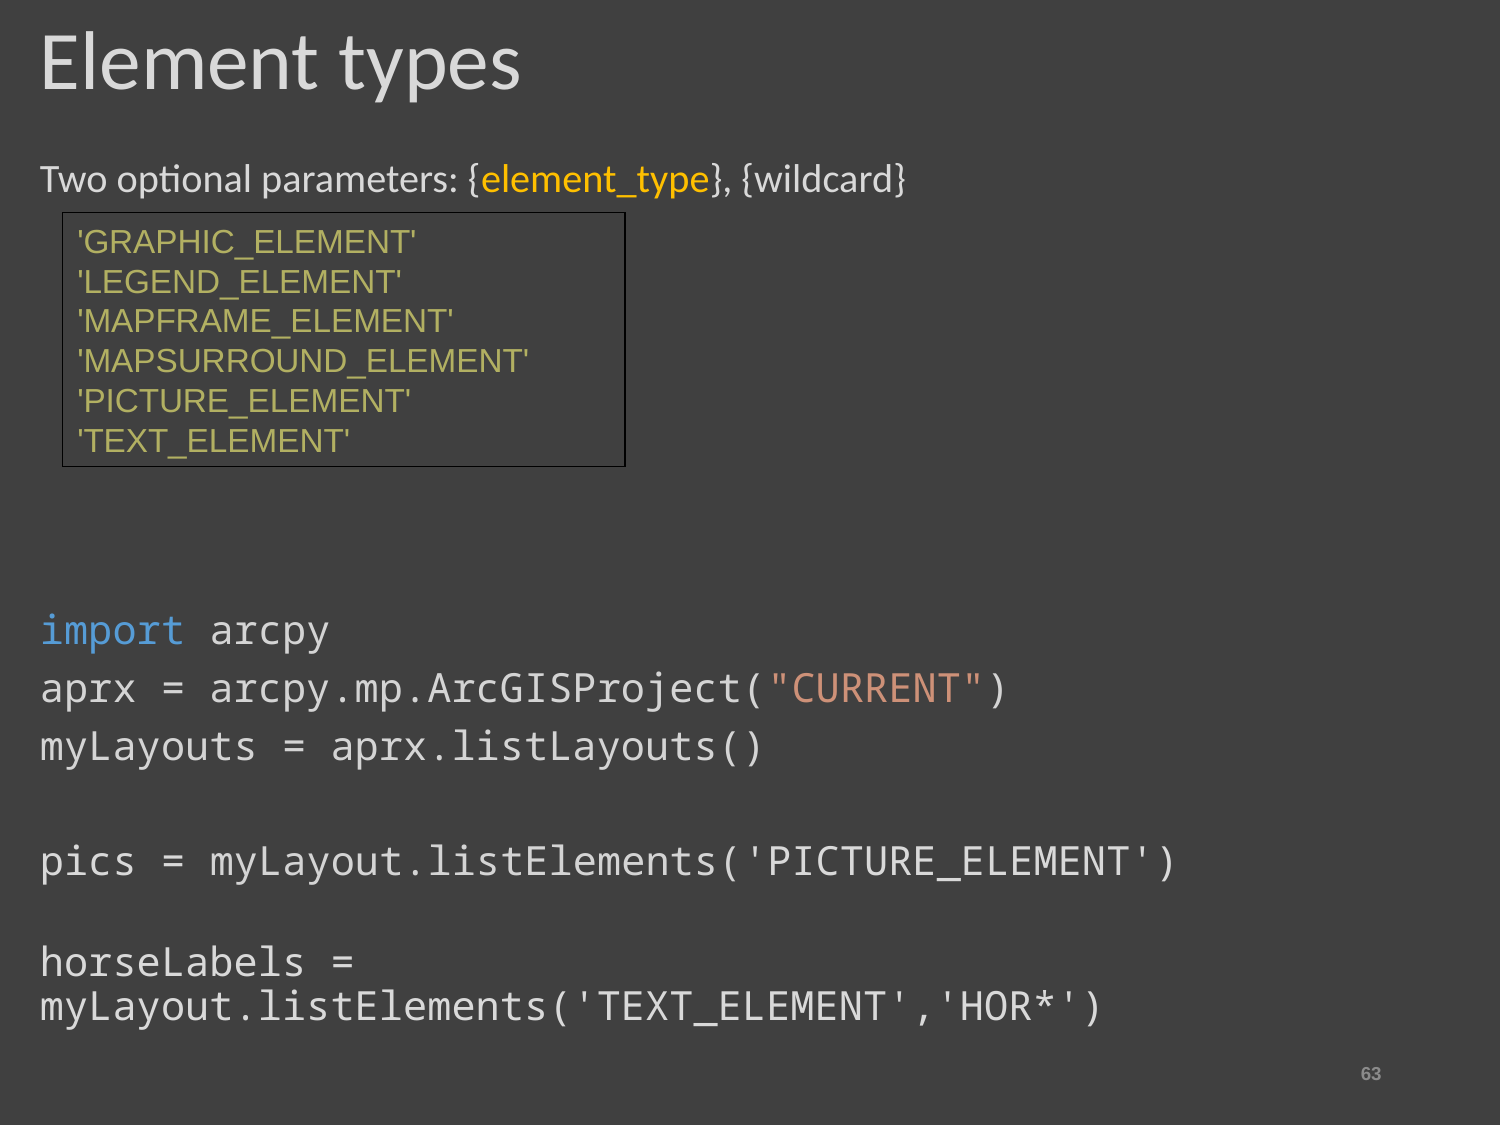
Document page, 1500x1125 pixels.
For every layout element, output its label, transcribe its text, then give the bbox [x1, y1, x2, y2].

title Element types [24, 24, 1338, 100]
slide_number 63 [1059, 1042, 1397, 1103]
list Two optional parameters: {element_type}, {wildcard} import arcpy aprx = arcpy.mp.ArcGISProject("CURRENT") myLayouts = aprx.listLayouts() pics = myLayout.listElements('PICTURE_ELEMENT') horseLabels = myLayout.listElements('TEXT_ELEMENT','HOR*') [24, 149, 1450, 1038]
text_box 'GRAPHIC_ELEMENT' 'LEGEND_ELEMENT' 'MAPFRAME_ELEMENT' 'MAPSURROUND_ELEMENT' 'PICTURE_ELEMENT' 'TEXT_ELEMENT' [62, 212, 625, 467]
